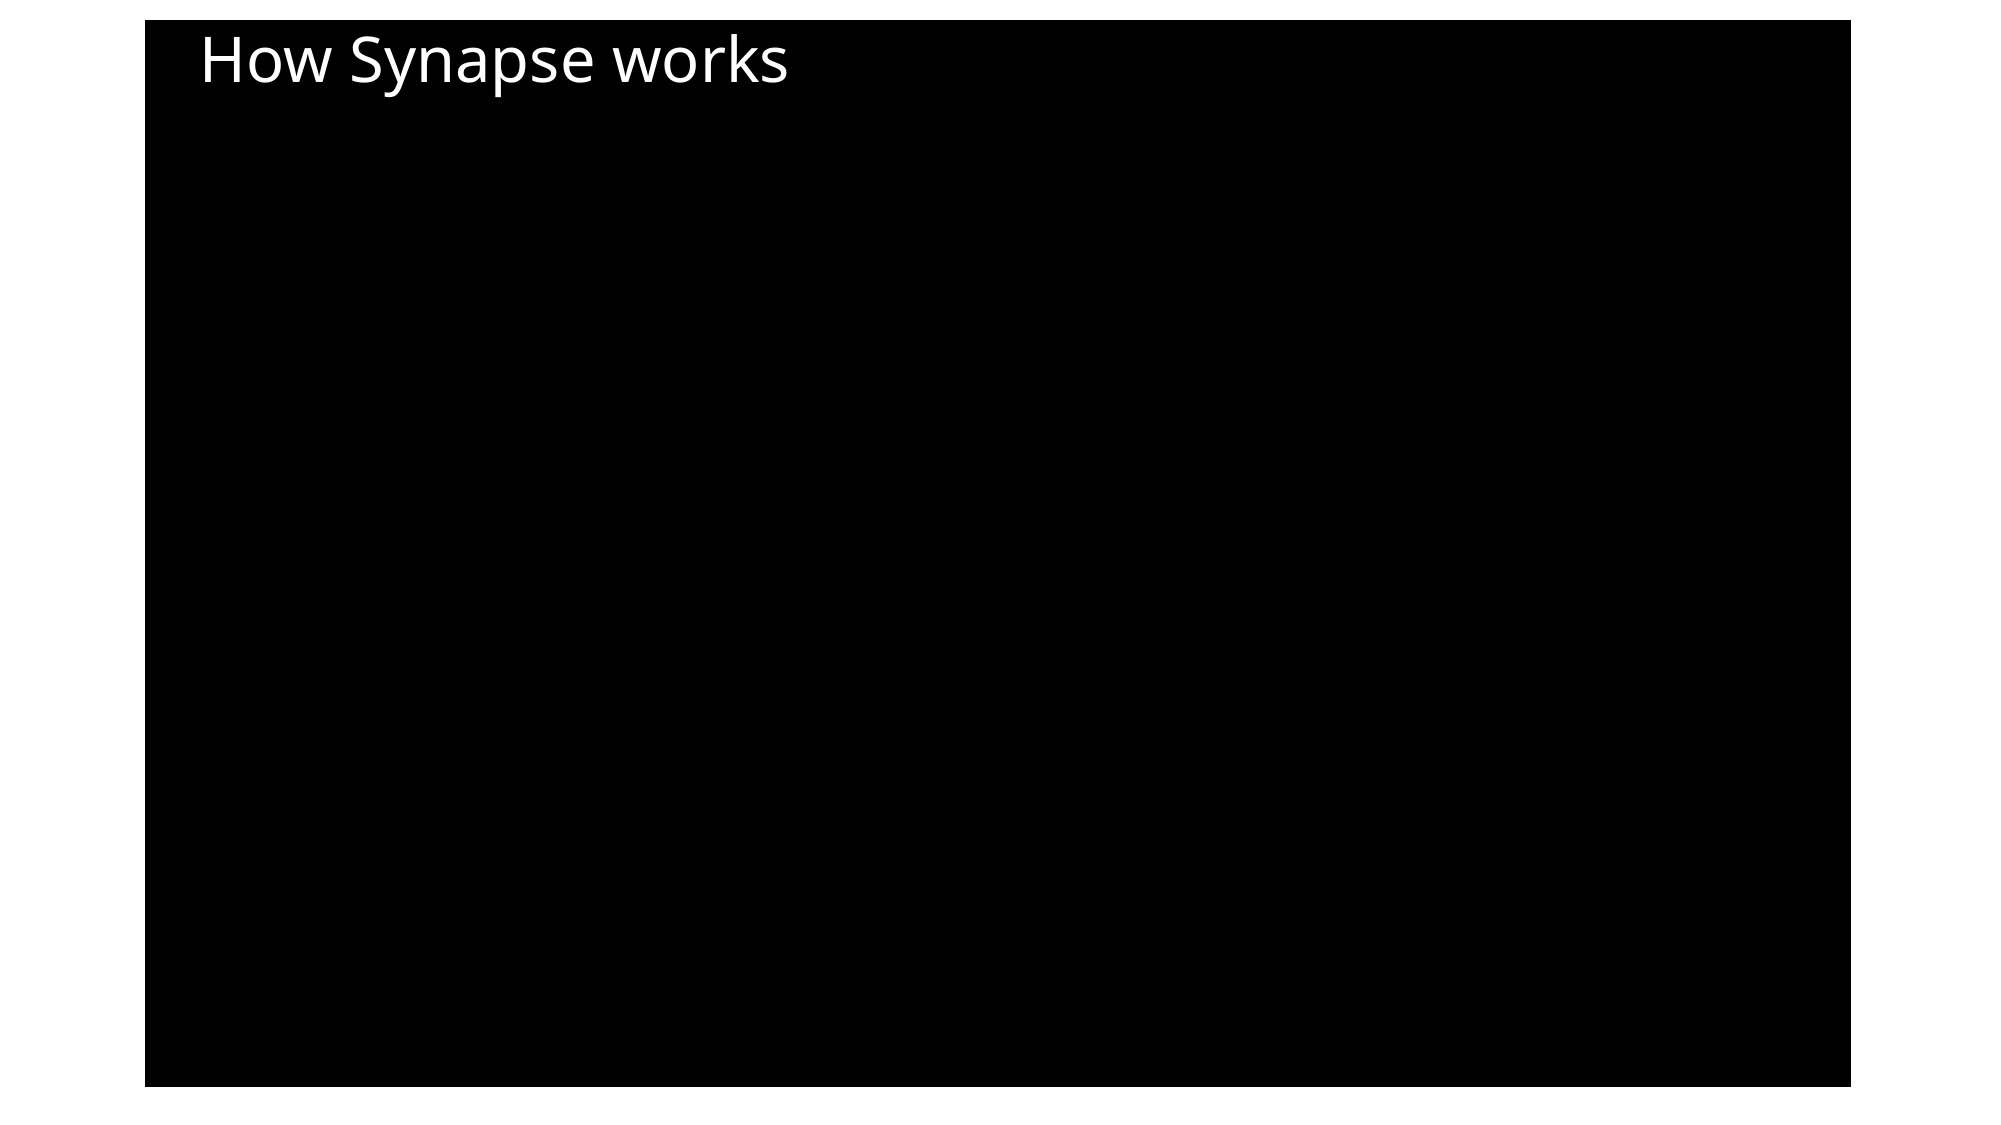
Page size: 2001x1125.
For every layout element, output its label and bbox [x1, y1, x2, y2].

text_box [144, 20, 1852, 1087]
